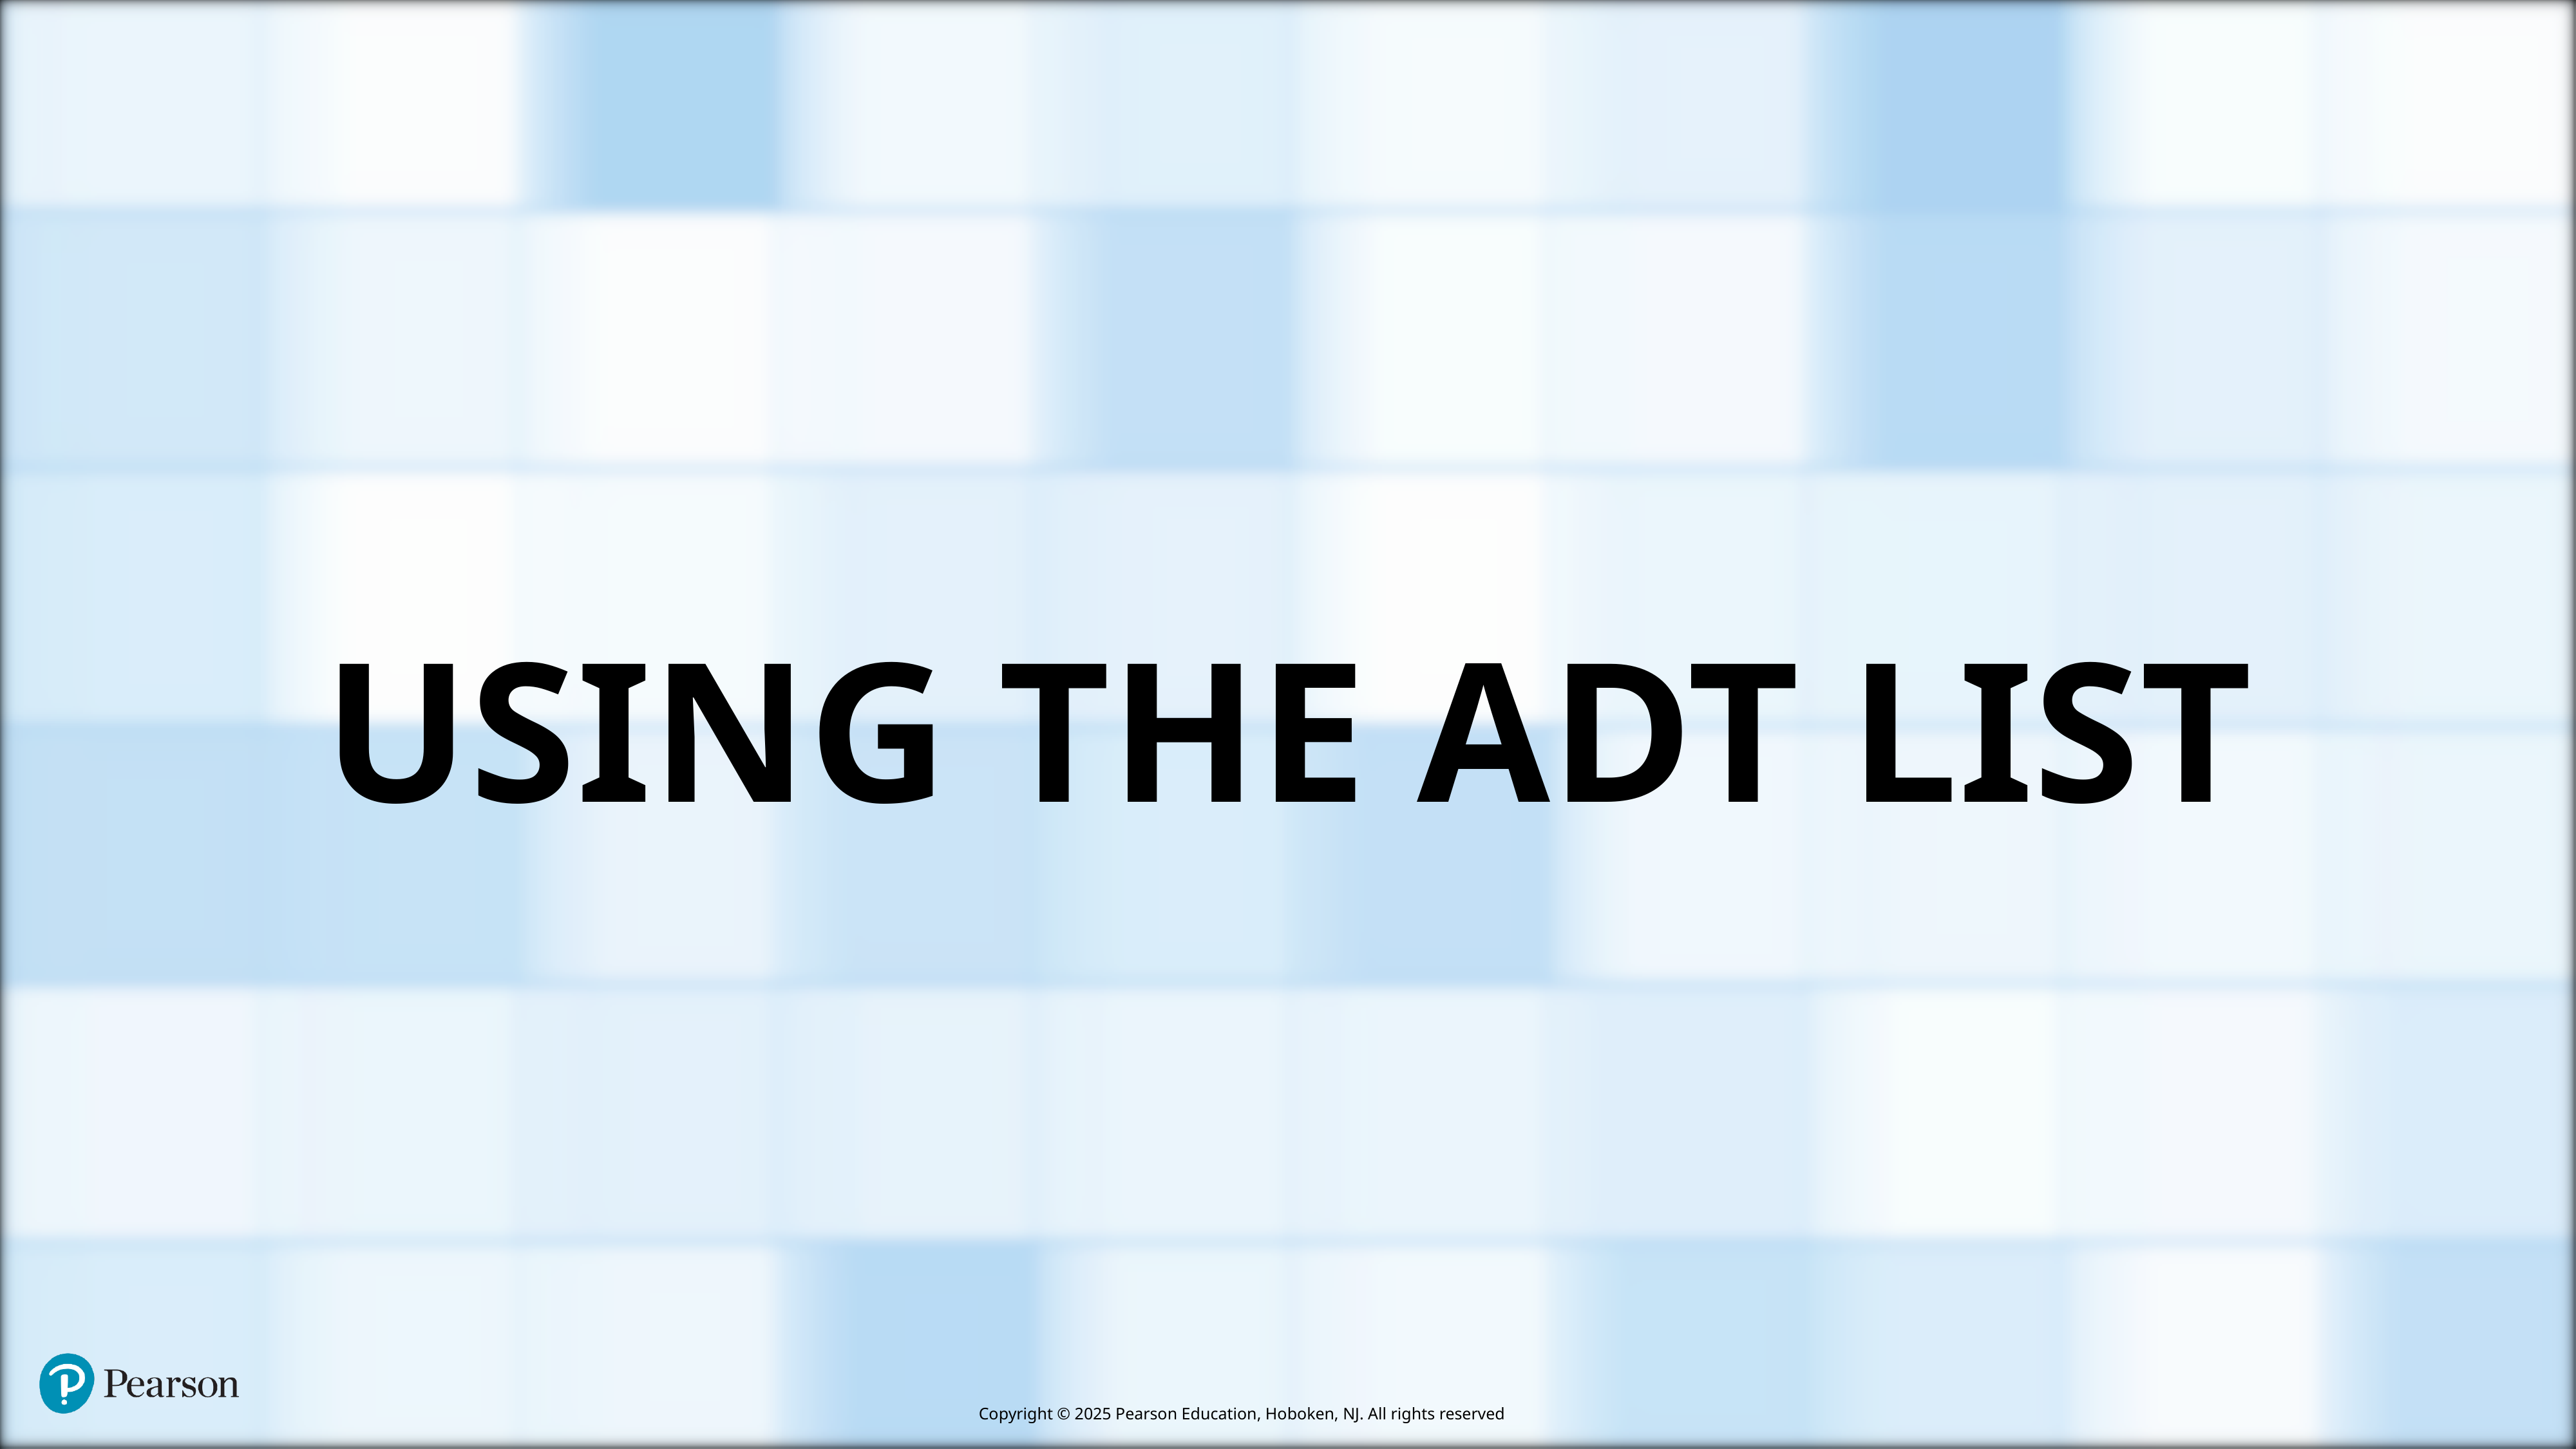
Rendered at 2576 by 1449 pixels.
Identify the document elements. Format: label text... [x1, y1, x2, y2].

picture [0, 0, 2576, 1449]
title Using The ADT List [251, 477, 2325, 972]
